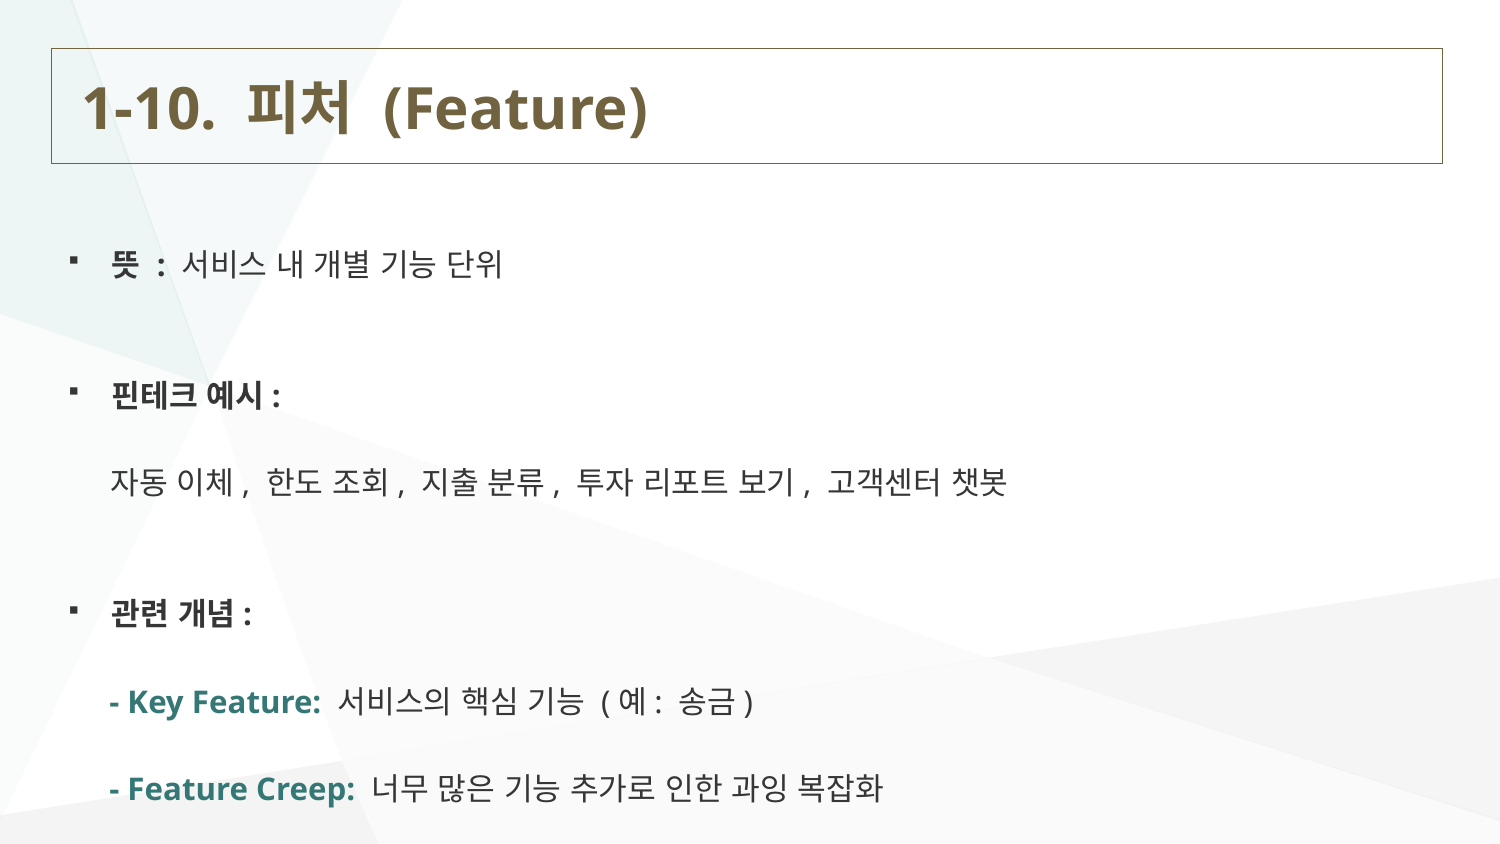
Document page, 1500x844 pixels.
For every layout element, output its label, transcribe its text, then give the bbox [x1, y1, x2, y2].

list 뜻 : 서비스 내 개별 기능 단위 핀테크 예시: 자동 이체, 한도 조회, 지출 분류, 투자 리포트 보기, 고객센터 챗봇 관련 개념: - Key Feature: 서비스의 핵심 기능 (예: 송금) - Feature Creep: 너무 많은 기능 추가로 인한 과잉 복잡화 [53, 237, 1444, 844]
title 1-10. 피처 (Feature) [51, 48, 1443, 164]
